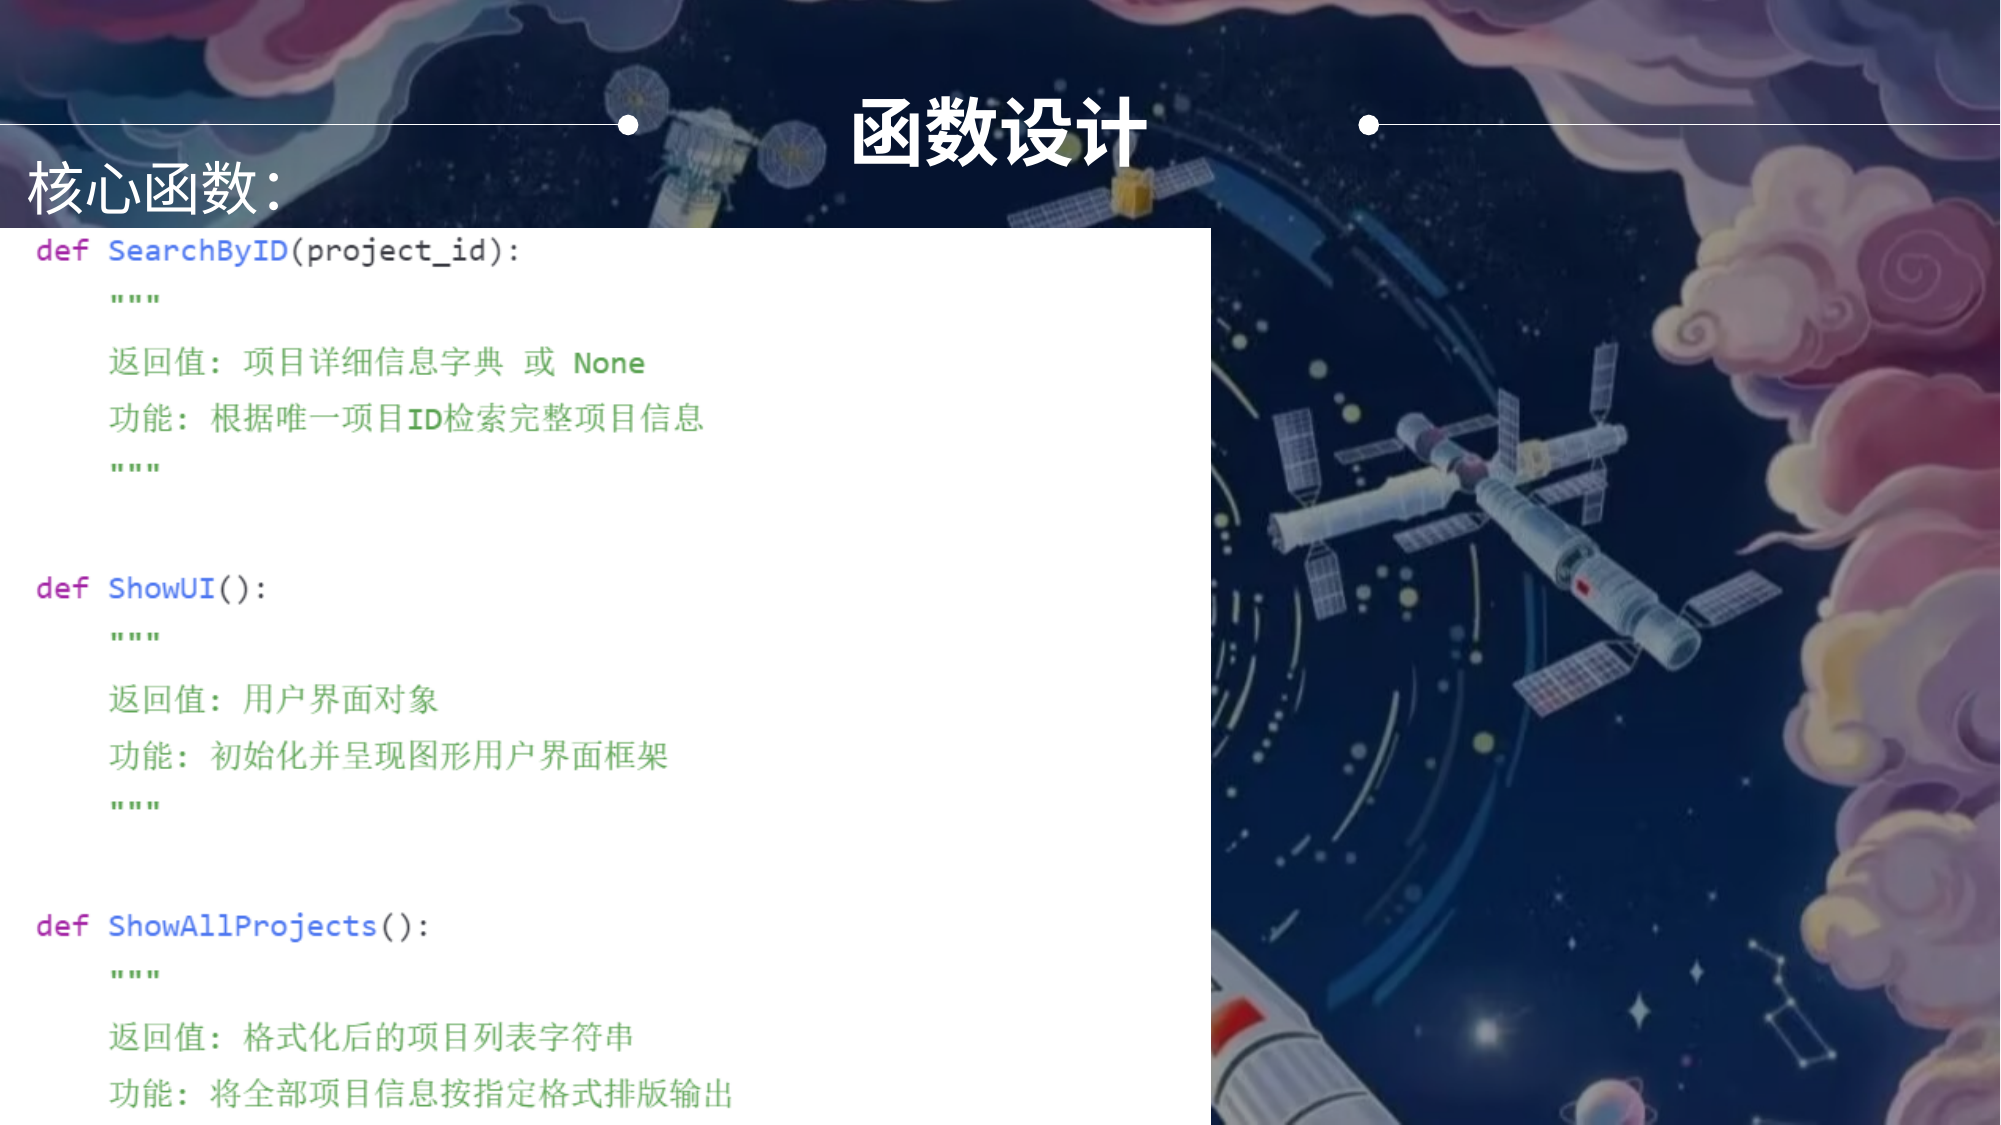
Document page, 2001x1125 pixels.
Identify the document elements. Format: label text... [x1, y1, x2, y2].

list 函数设计 [736, 78, 1264, 172]
picture [0, 0, 2001, 1125]
text_box 核心函数： [11, 123, 1181, 185]
